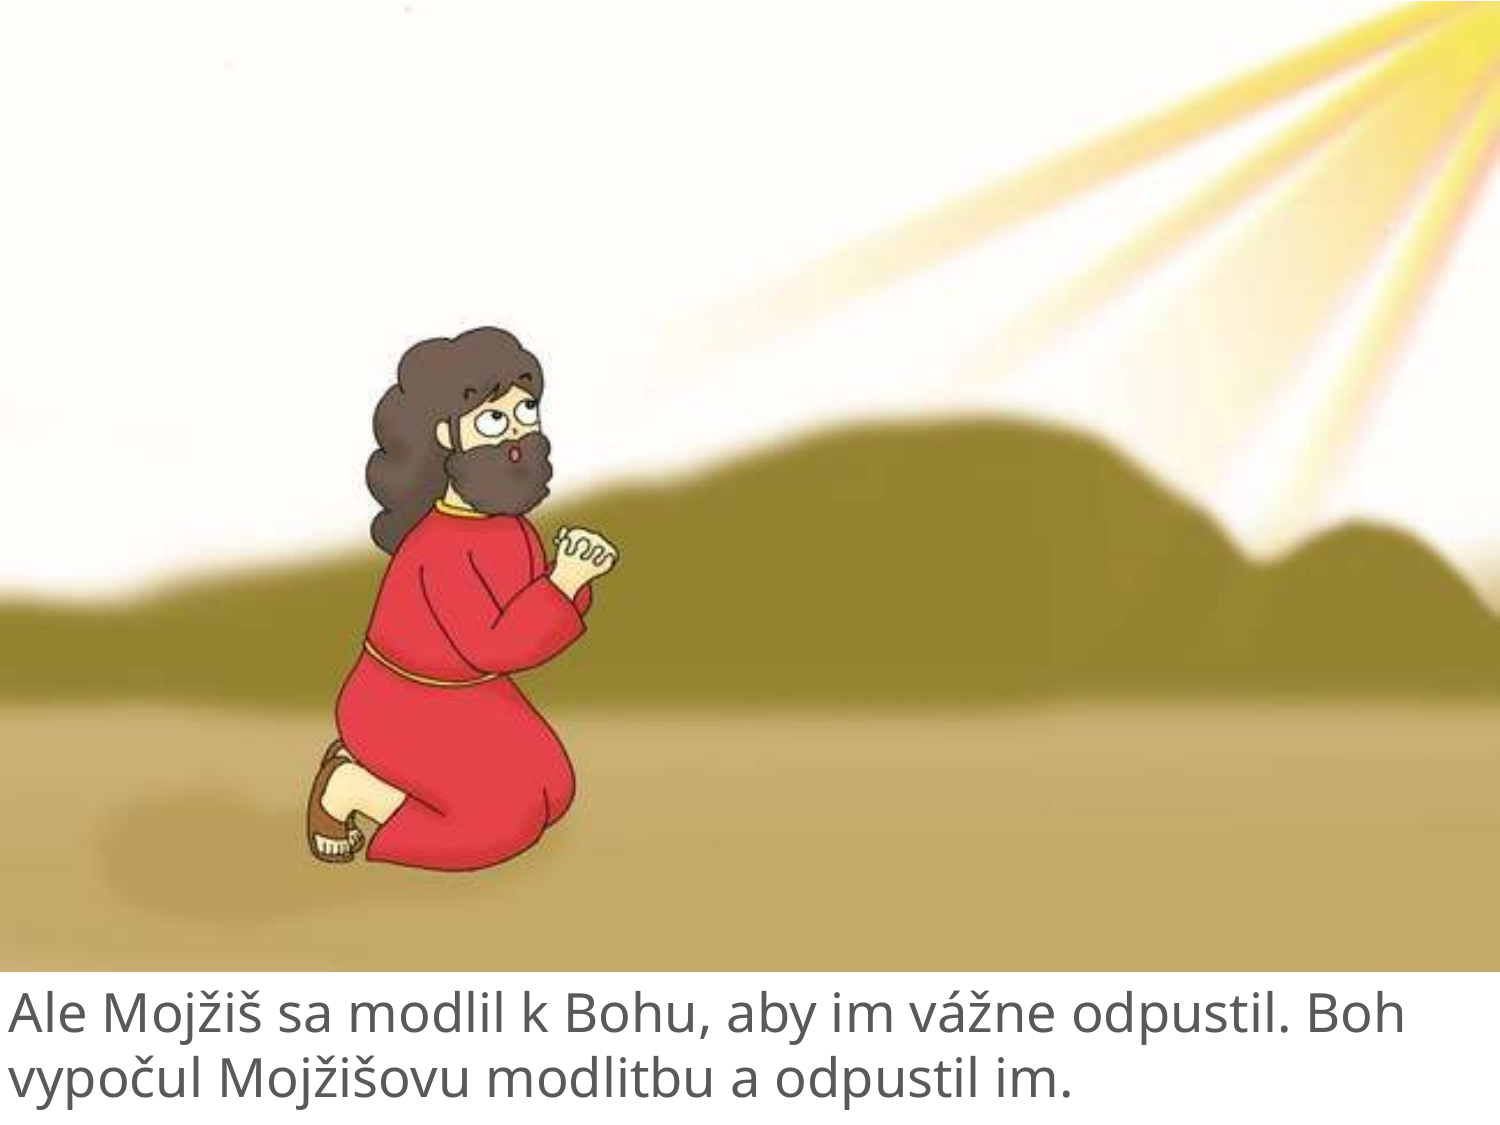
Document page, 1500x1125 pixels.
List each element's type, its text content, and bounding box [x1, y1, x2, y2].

picture [0, 0, 1500, 972]
text_box Ale Mojžiš sa modlil k Bohu, aby im vážne odpustil. Boh vypočul Mojžišovu modlitbu a odpustil im. [0, 979, 1500, 1116]
